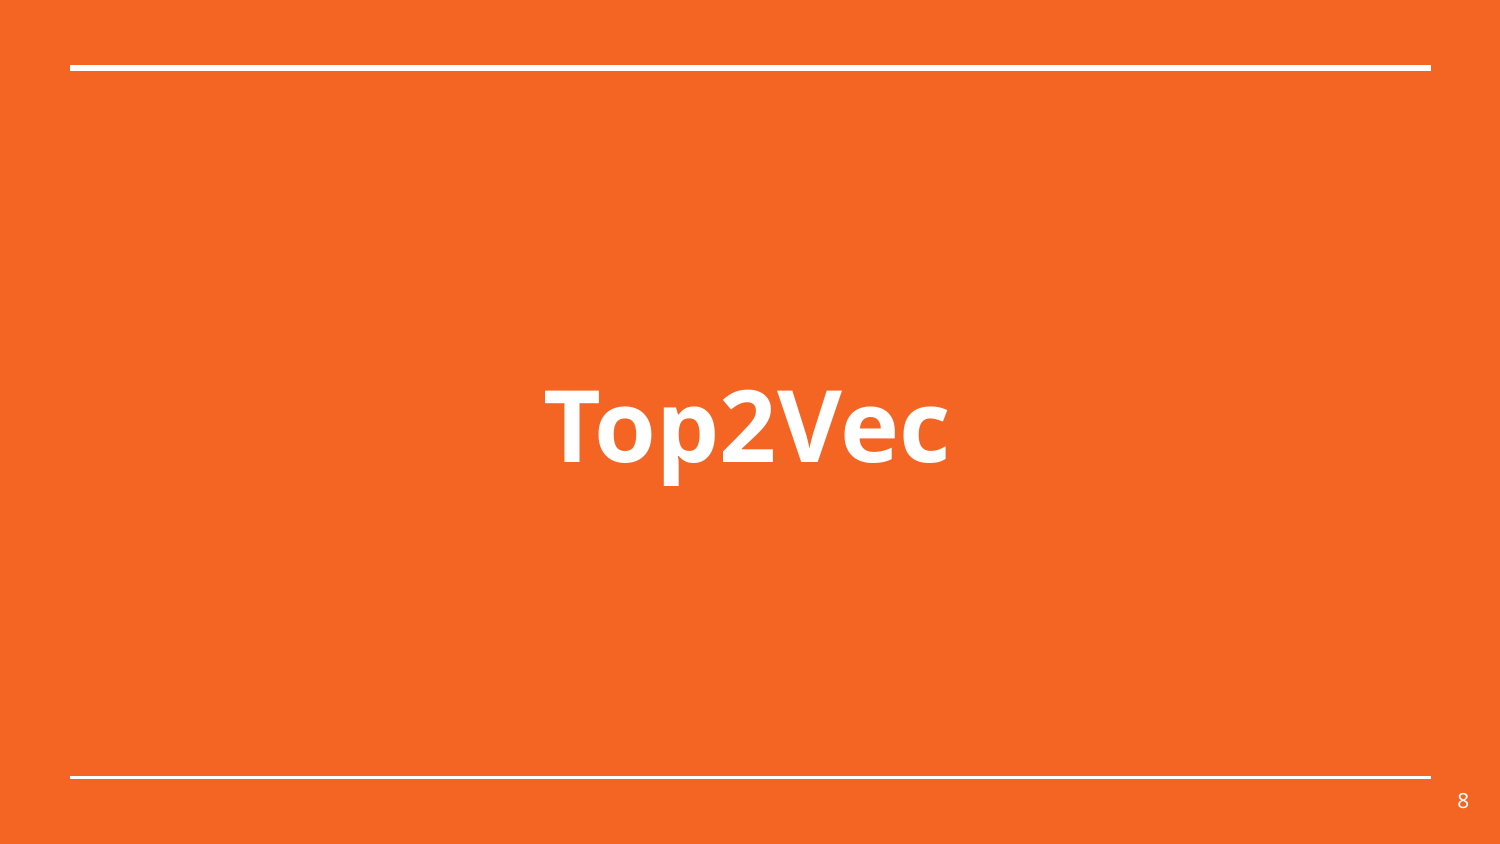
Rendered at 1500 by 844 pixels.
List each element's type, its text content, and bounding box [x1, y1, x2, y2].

title Top2Vec [66, 296, 1428, 550]
slide_number 8 [1394, 769, 1484, 834]
